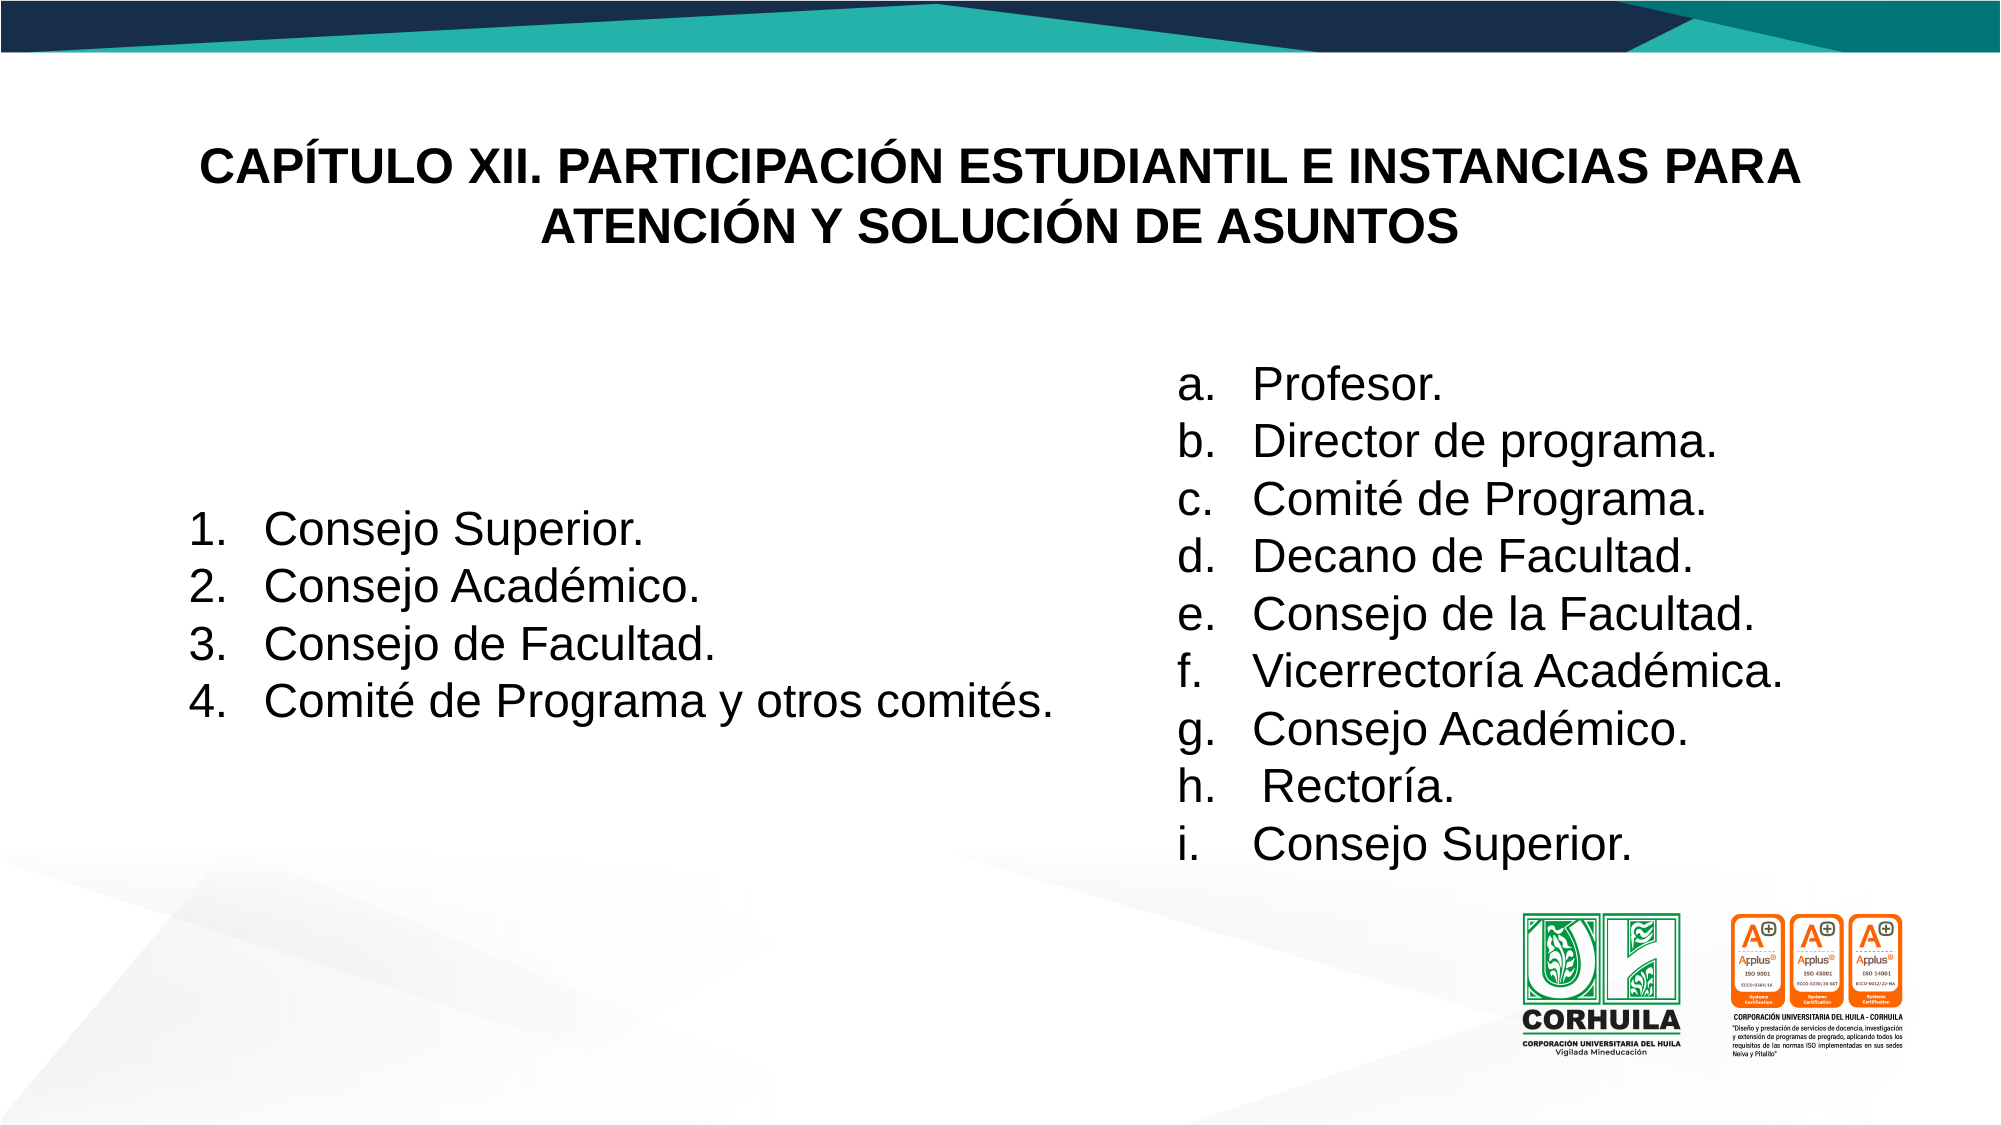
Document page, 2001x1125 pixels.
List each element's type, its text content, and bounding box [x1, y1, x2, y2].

text_box Consejo Superior. Consejo Académico. Consejo de Facultad. Comité de Programa y otros comités. [173, 490, 1162, 735]
text_box Profesor. Director de programa. Comité de Programa. Decano de Facultad. Consejo de la Facultad. Vicerrectoría Académica. Consejo Académico. Rectoría. Consejo Superior. [1162, 345, 1827, 878]
picture [0, 0, 2000, 1125]
title CAPÍTULO XII. PARTICIPACIÓN ESTUDIANTIL E INSTANCIAS PARA ATENCIÓN Y SOLUCIÓN DE ASUNTOS [100, 99, 1901, 288]
